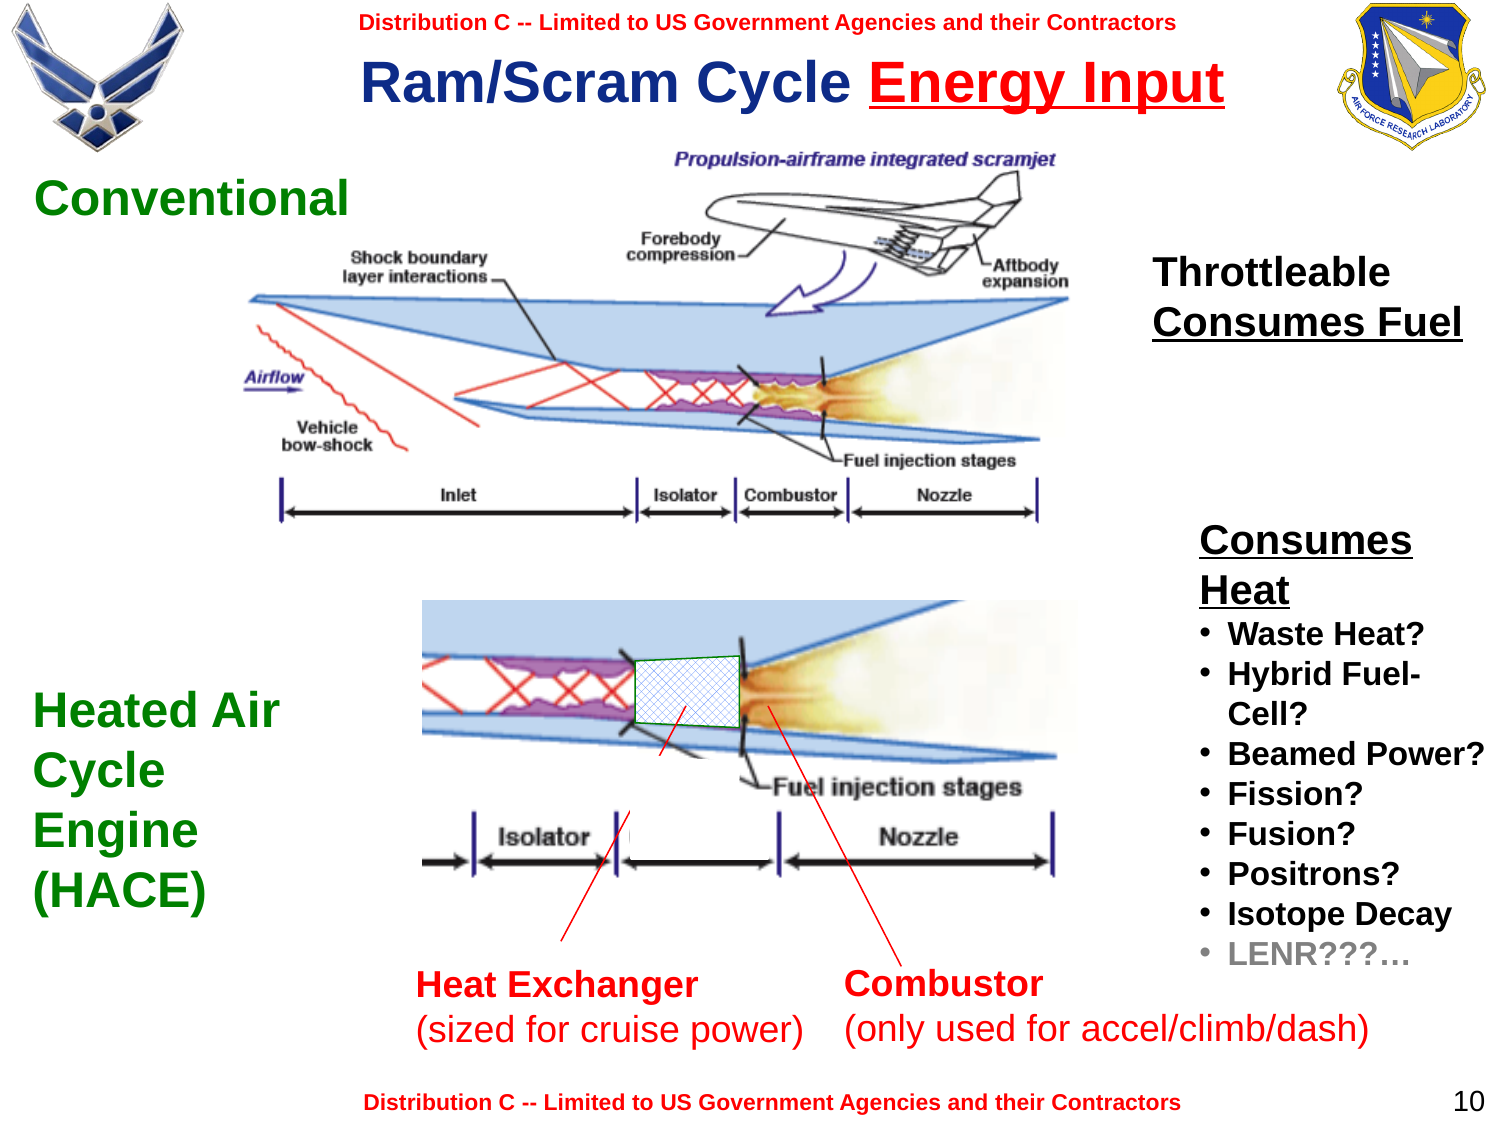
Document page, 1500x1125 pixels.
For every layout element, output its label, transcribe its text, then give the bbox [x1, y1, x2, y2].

text_box Heated Air Cycle Engine (HACE) [32, 677, 352, 918]
text_box Conventional [33, 165, 225, 226]
picture [230, 149, 1079, 536]
title Ram/Scram Cycle Energy Input [270, 18, 1322, 154]
text_box Throttleable Consumes Fuel [1137, 237, 1500, 353]
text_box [593, 589, 1026, 1005]
picture [1026, 600, 1079, 897]
text_box Consumes Heat Waste Heat? Hybrid Fuel-Cell? Beamed Power? Fission? Fusion? Positrons? Isotope Decay LENR???… [1184, 505, 1500, 1019]
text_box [388, 589, 591, 1005]
text_box Combustor (only used for accel/climb/dash) [829, 951, 1467, 1057]
text_box Heat Exchanger (sized for cruise power) [400, 1013, 829, 1058]
picture [1337, 3, 1486, 151]
text_box 10 [1224, 1074, 1500, 1125]
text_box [560, 705, 687, 942]
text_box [767, 705, 902, 967]
picture [2, 0, 198, 156]
